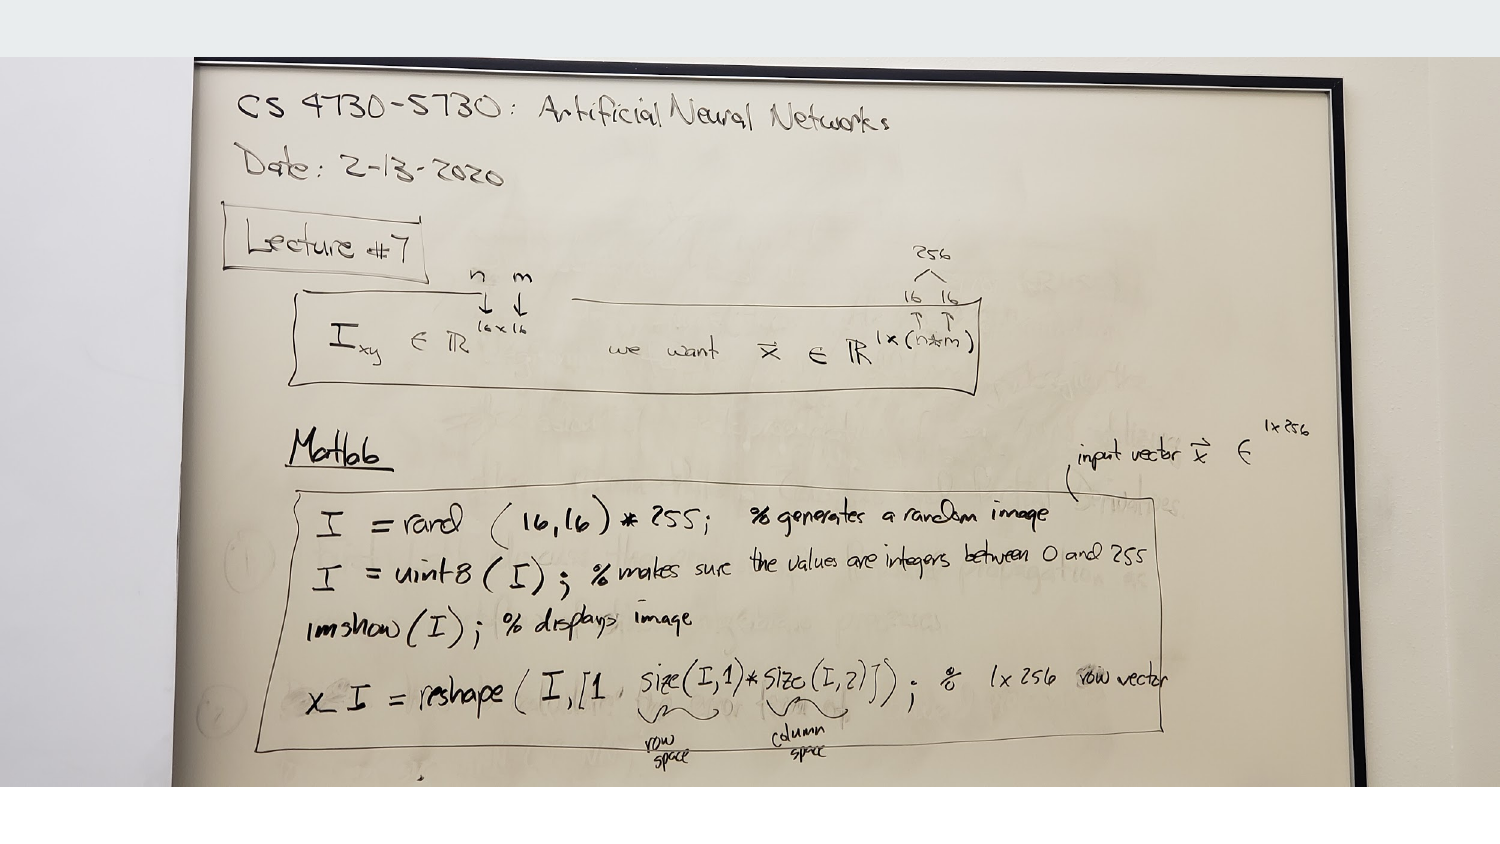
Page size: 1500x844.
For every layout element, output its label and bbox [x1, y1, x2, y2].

picture [0, 57, 1500, 787]
